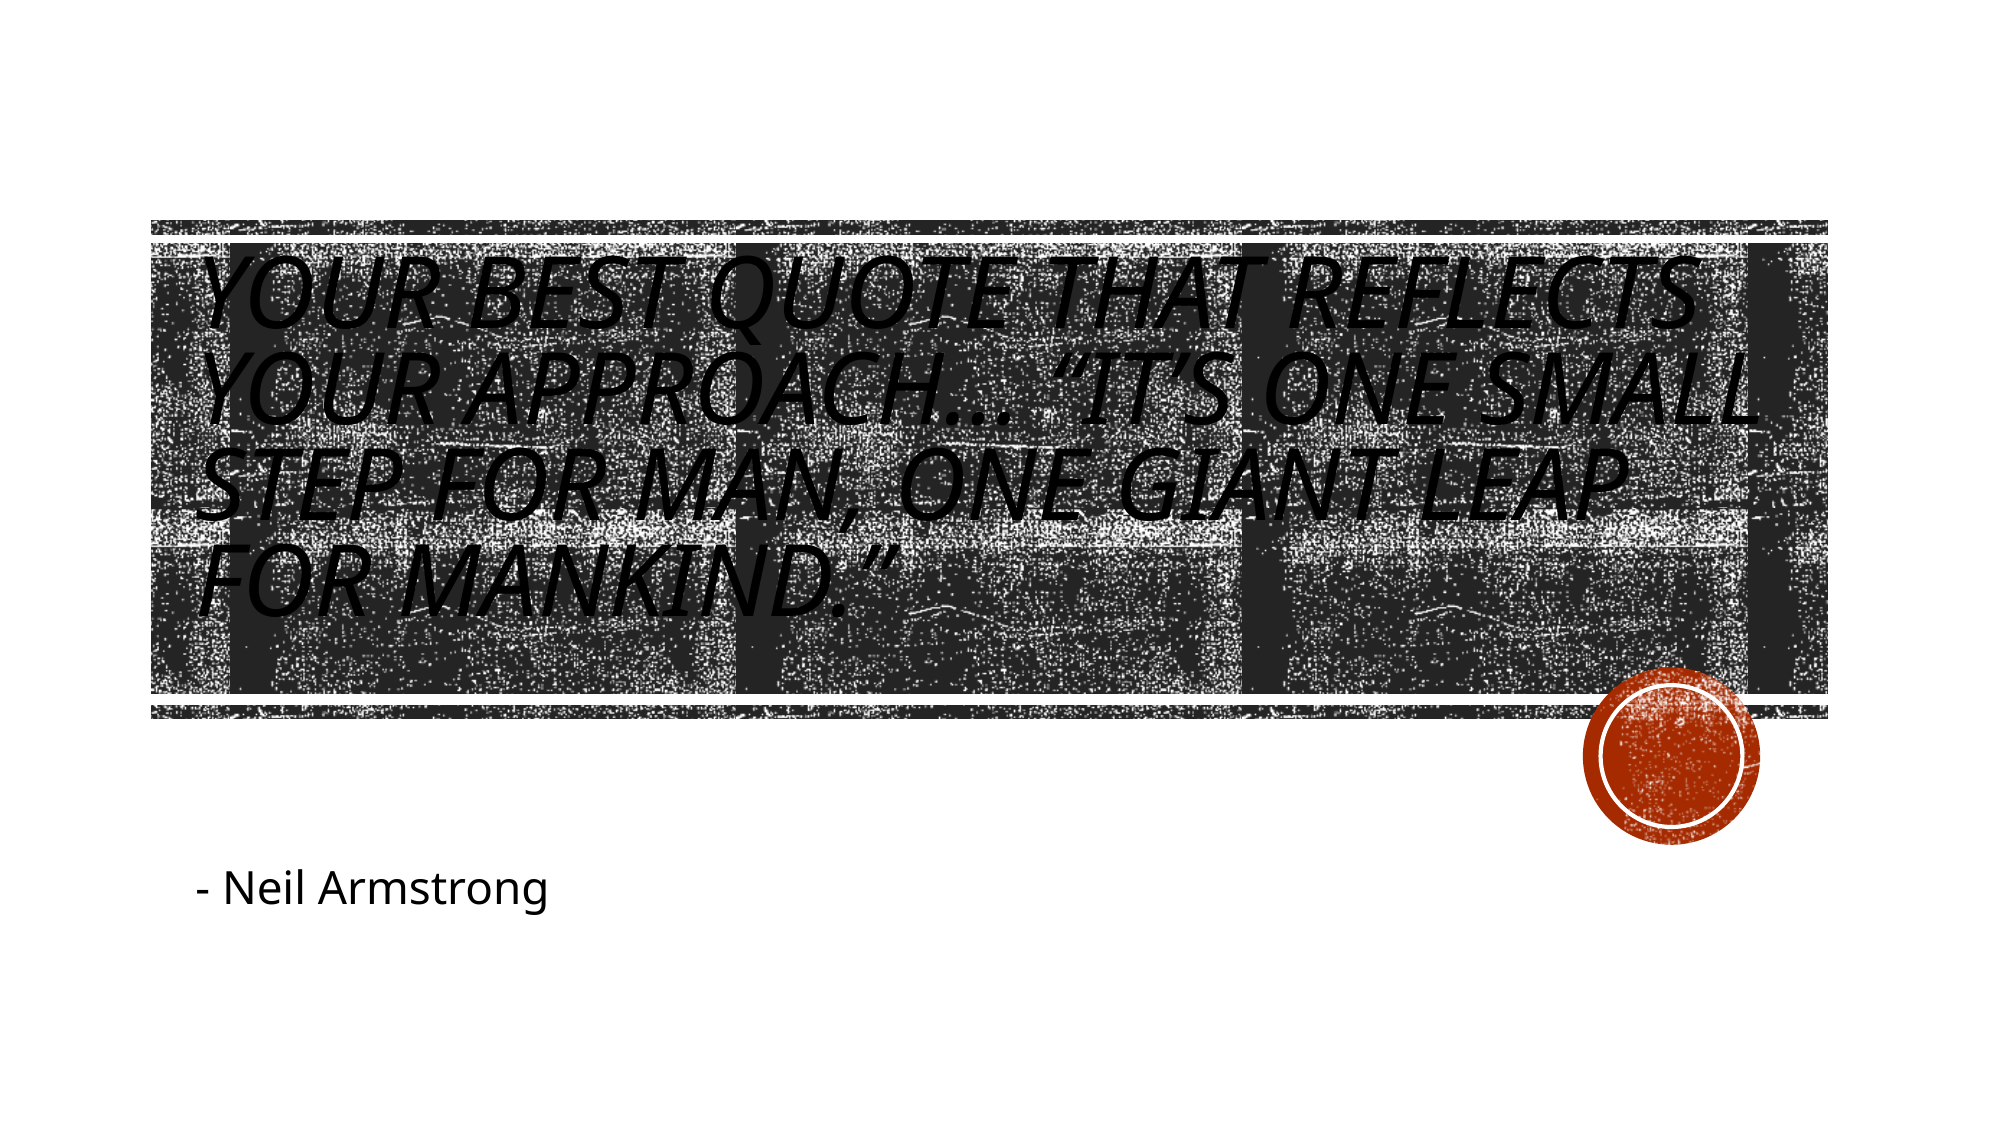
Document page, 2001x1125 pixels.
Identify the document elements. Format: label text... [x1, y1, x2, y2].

subtitle - Neil Armstrong [180, 857, 1831, 1045]
title Your best quote that reflects your approach… “It’s one small step for man, one giant leap for mankind.” [180, 124, 1830, 763]
